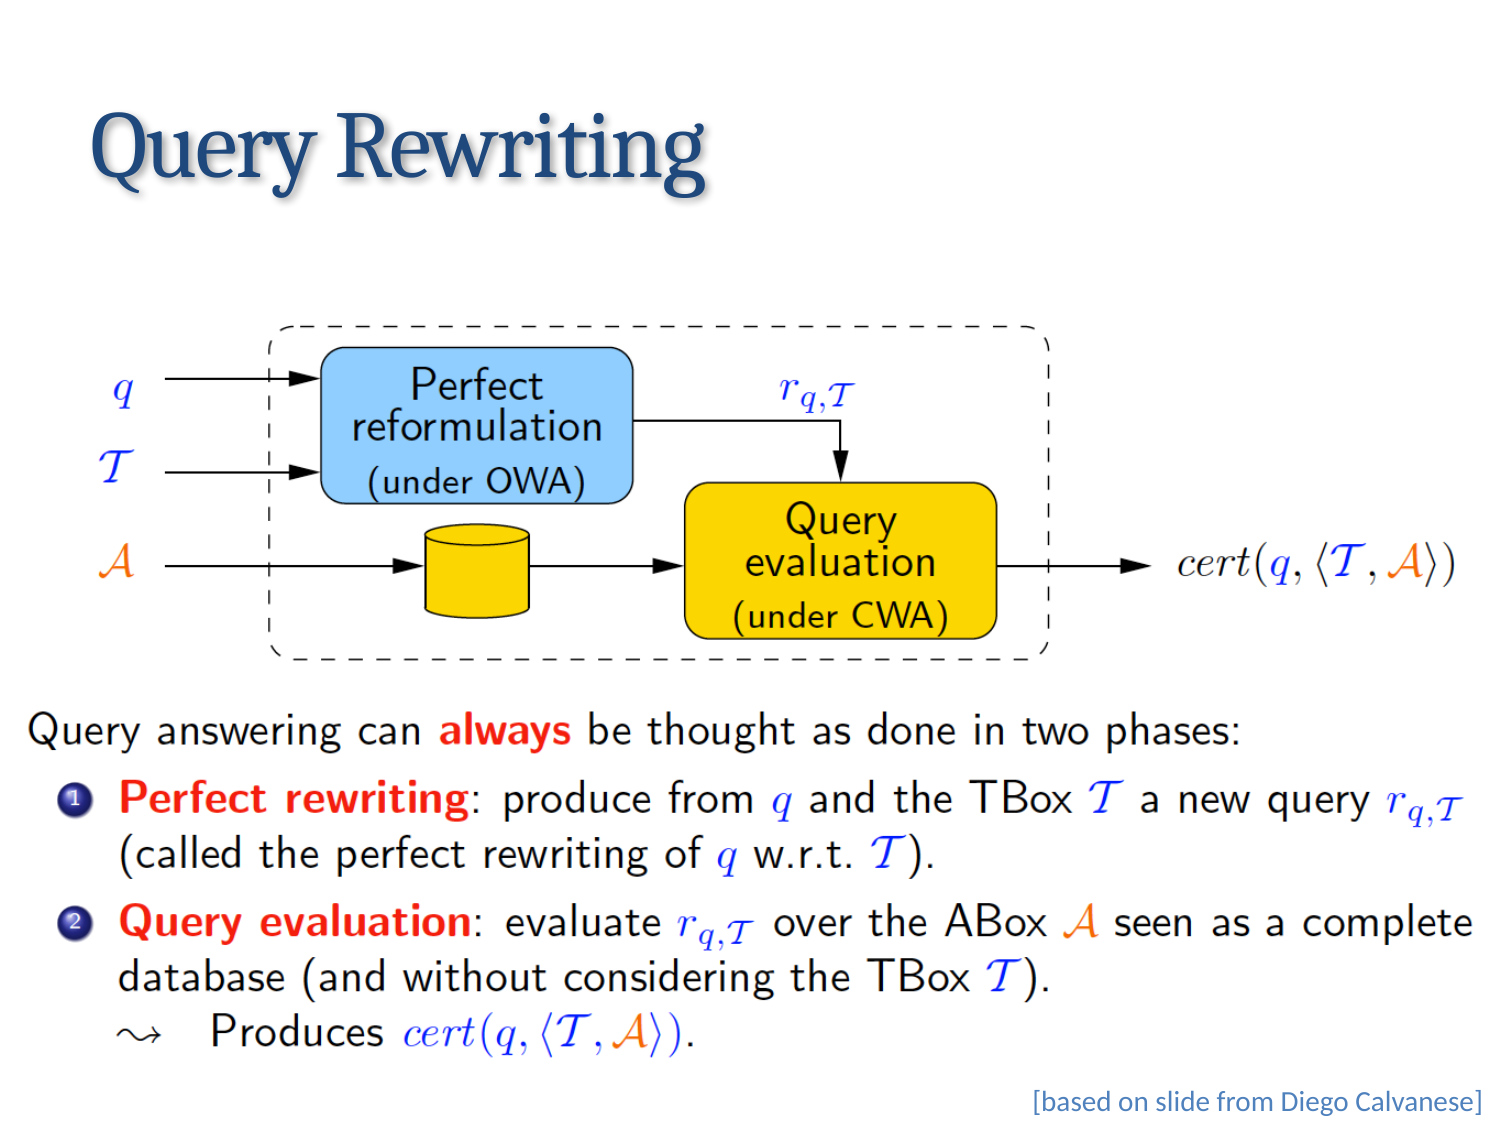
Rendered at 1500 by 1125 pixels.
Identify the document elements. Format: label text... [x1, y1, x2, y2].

picture [0, 282, 1500, 1076]
title Query Rewriting [75, 45, 1427, 233]
text_box [based on slide from Diego Calvanese] [1017, 1082, 1498, 1125]
